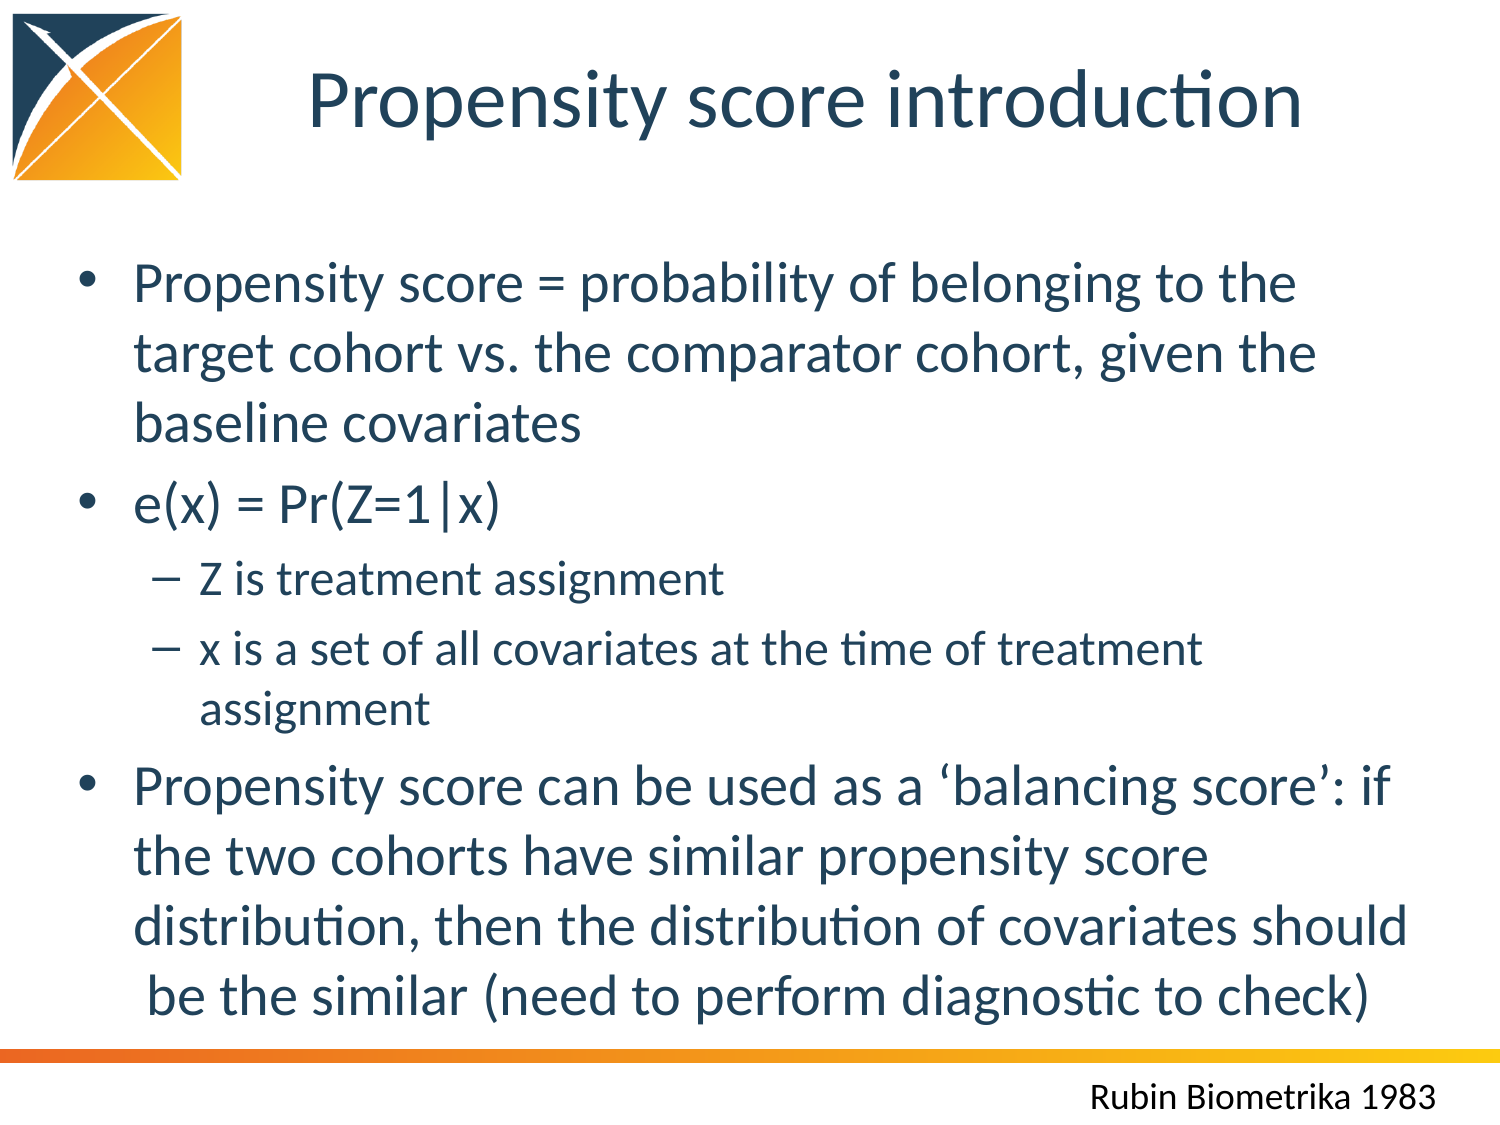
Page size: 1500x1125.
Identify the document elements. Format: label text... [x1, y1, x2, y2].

title Propensity score introduction [187, 24, 1425, 163]
text_box Rubin Biometrika 1983 [1074, 1064, 1500, 1125]
text_box Propensity score = probability of belonging to the target cohort vs. the comparator cohort, given the baseline covariates e(x) = Pr(Z=1|x) Z is treatment assignment x is a set of all covariates at the time of treatment assignment Propensity score can be used as a ‘balancing score’: if the two cohorts have similar propensity score distribution, then the distribution of covariates should be the similar (need to perform diagnostic to check) [62, 236, 1438, 1012]
picture [0, 0, 206, 200]
